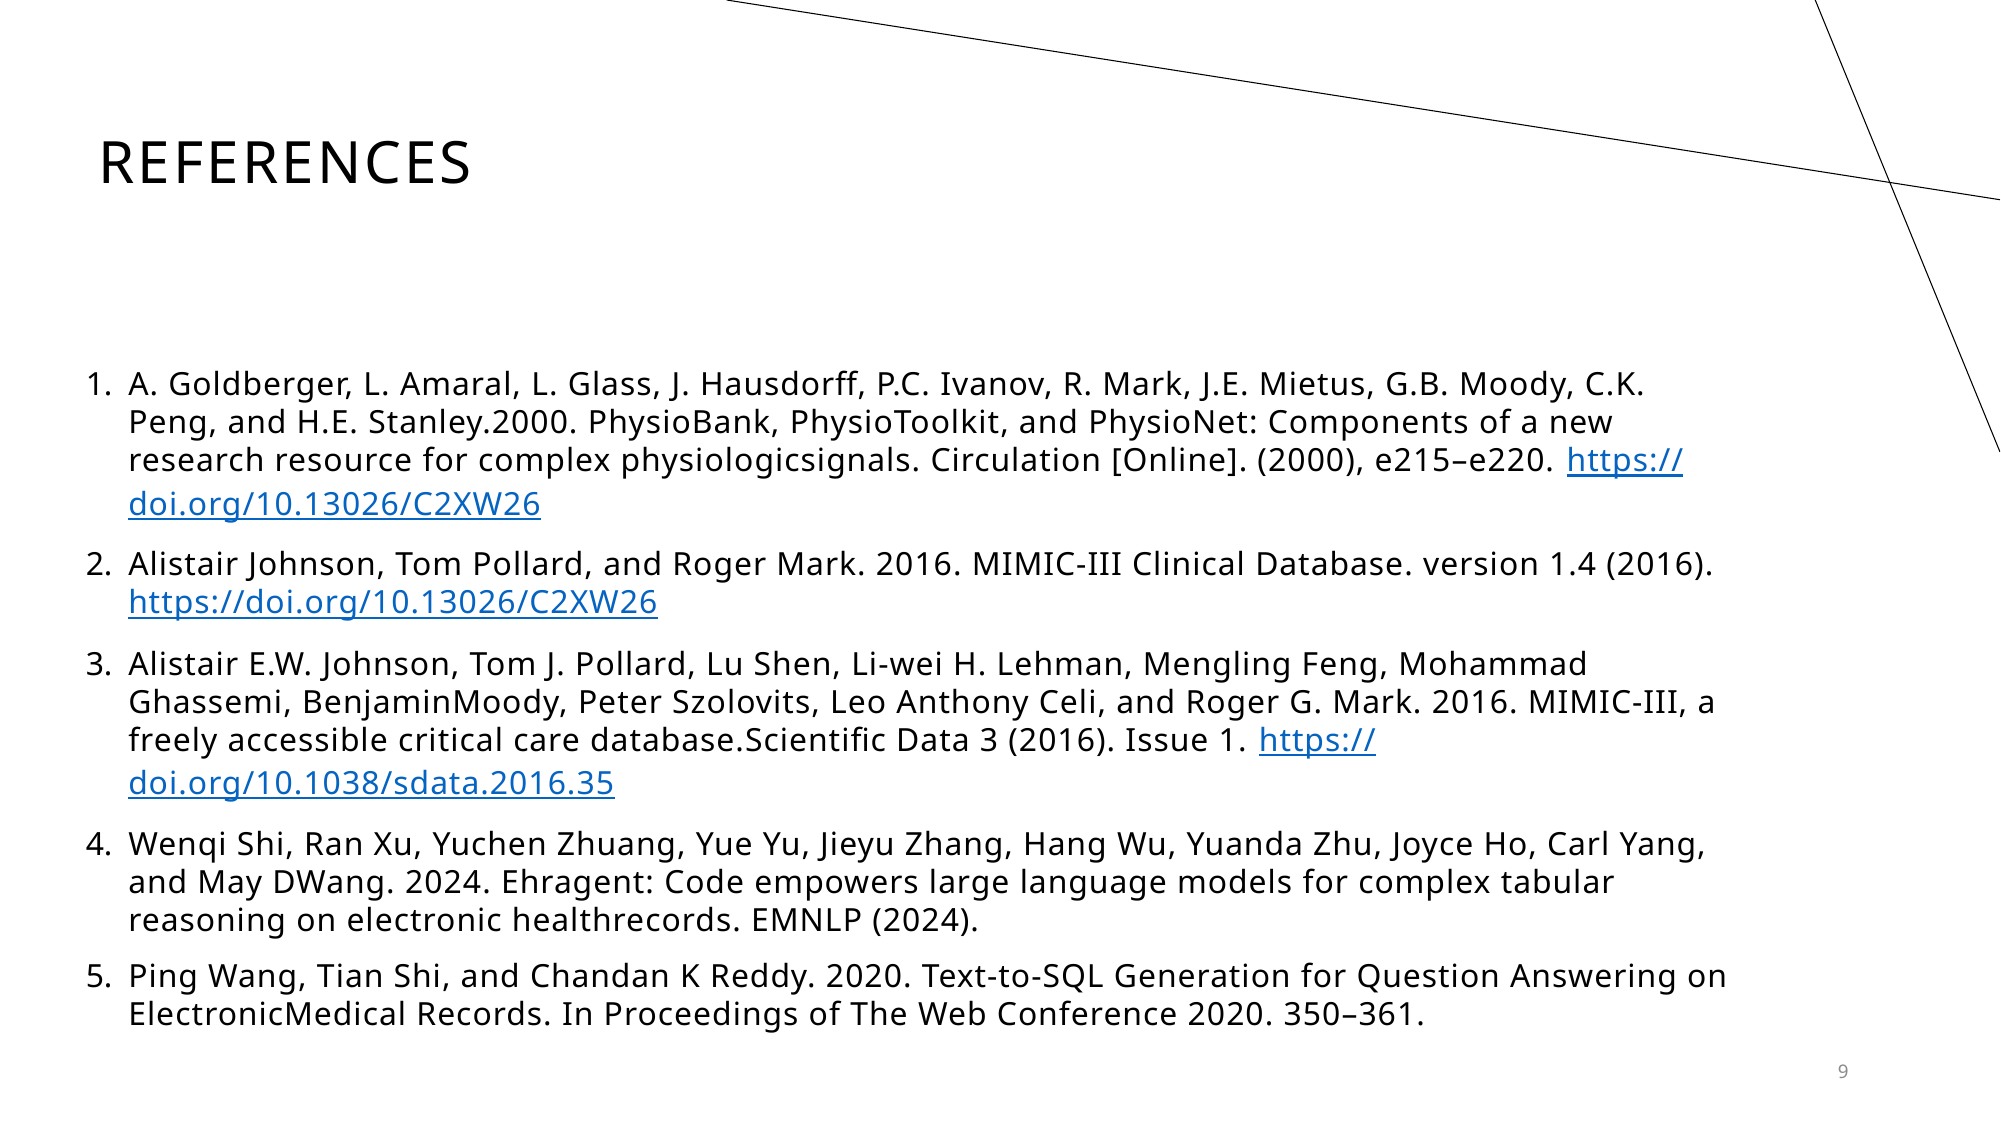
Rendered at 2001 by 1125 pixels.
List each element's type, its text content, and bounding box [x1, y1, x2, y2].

title references [83, 91, 1863, 204]
slide_number 9 [1701, 1042, 1864, 1103]
list A. Goldberger, L. Amaral, L. Glass, J. Hausdorff, P.C. Ivanov, R. Mark, J.E. Mietus, G.B. Moody, C.K. Peng, and H.E. Stanley.2000. PhysioBank, PhysioToolkit, and PhysioNet: Components of a new research resource for complex physiologicsignals. Circulation [Online]. (2000), e215–e220. https://doi.org/10.13026/C2XW26 Alistair Johnson, Tom Pollard, and Roger Mark. 2016. MIMIC-III Clinical Database. version 1.4 (2016). https://doi.org/10.13026/C2XW26 Alistair E.W. Johnson, Tom J. Pollard, Lu Shen, Li-wei H. Lehman, Mengling Feng, Mohammad Ghassemi, BenjaminMoody, Peter Szolovits, Leo Anthony Celi, and Roger G. Mark. 2016. MIMIC-III, a freely accessible critical care database.Scientific Data 3 (2016). Issue 1. https://doi.org/10.1038/sdata.2016.35 Wenqi Shi, Ran Xu, Yuchen Zhuang, Yue Yu, Jieyu Zhang, Hang Wu, Yuanda Zhu, Joyce Ho, Carl Yang, and May DWang. 2024. Ehragent: Code empowers large language models for complex tabular reasoning on electronic healthrecords. EMNLP (2024). Ping Wang, Tian Shi, and Chandan K Reddy. 2020. Text-to-SQL Generation for Question Answering on ElectronicMedical Records. In Proceedings of The Web Conference 2020. 350–361. [70, 363, 1748, 1046]
